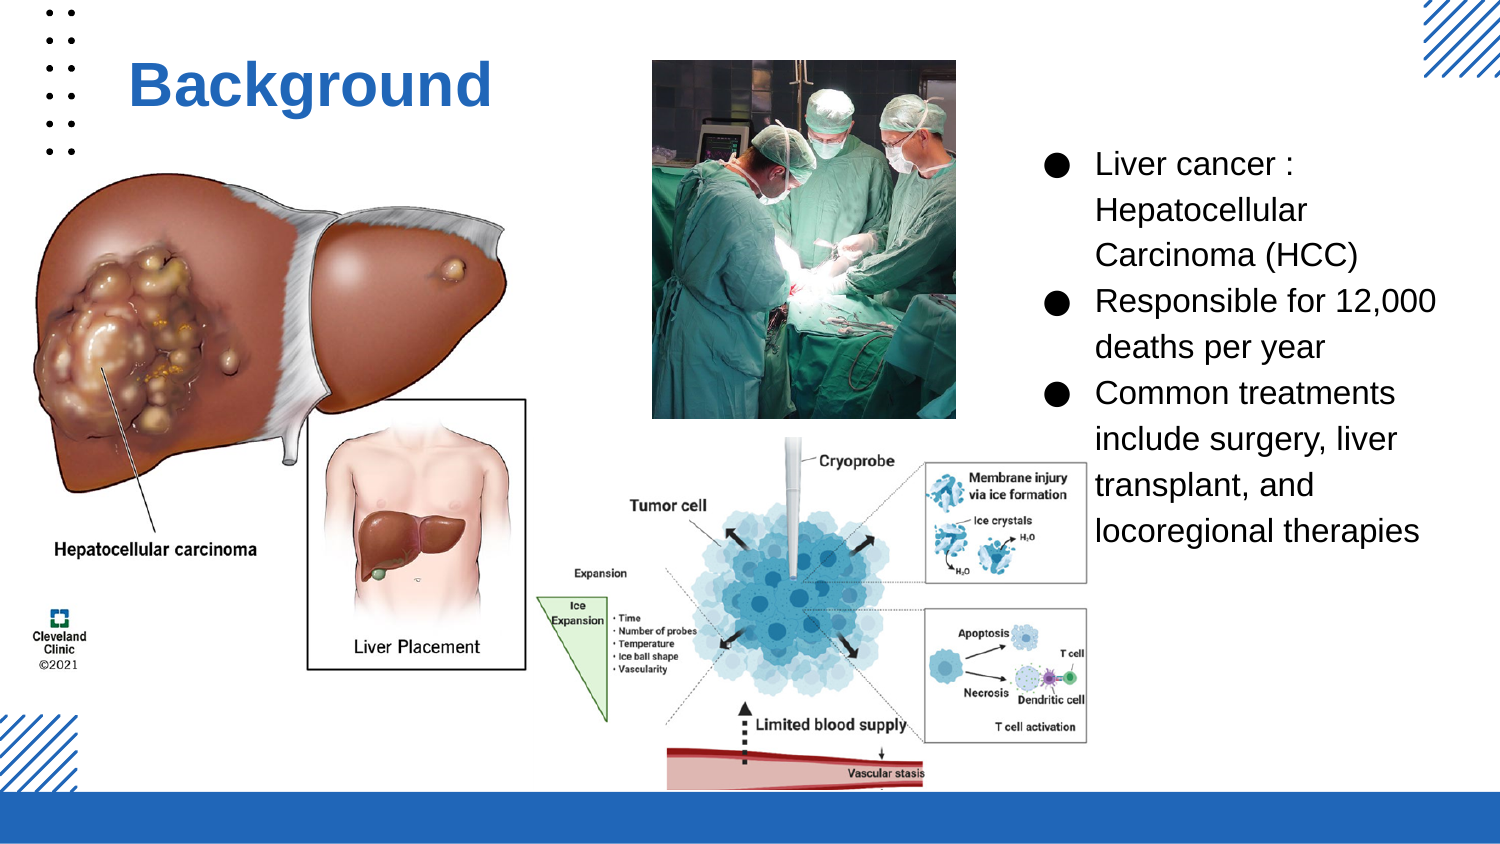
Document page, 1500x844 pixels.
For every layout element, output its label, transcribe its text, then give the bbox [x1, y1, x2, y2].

picture [651, 60, 956, 419]
title Background [113, 39, 778, 135]
list Liver cancer : Hepatocellular Carcinoma (HCC) Responsible for 12,000 deaths per year Common treatments include surgery, liver transplant, and locoregional therapies [1004, 120, 1481, 487]
picture [30, 169, 1090, 791]
